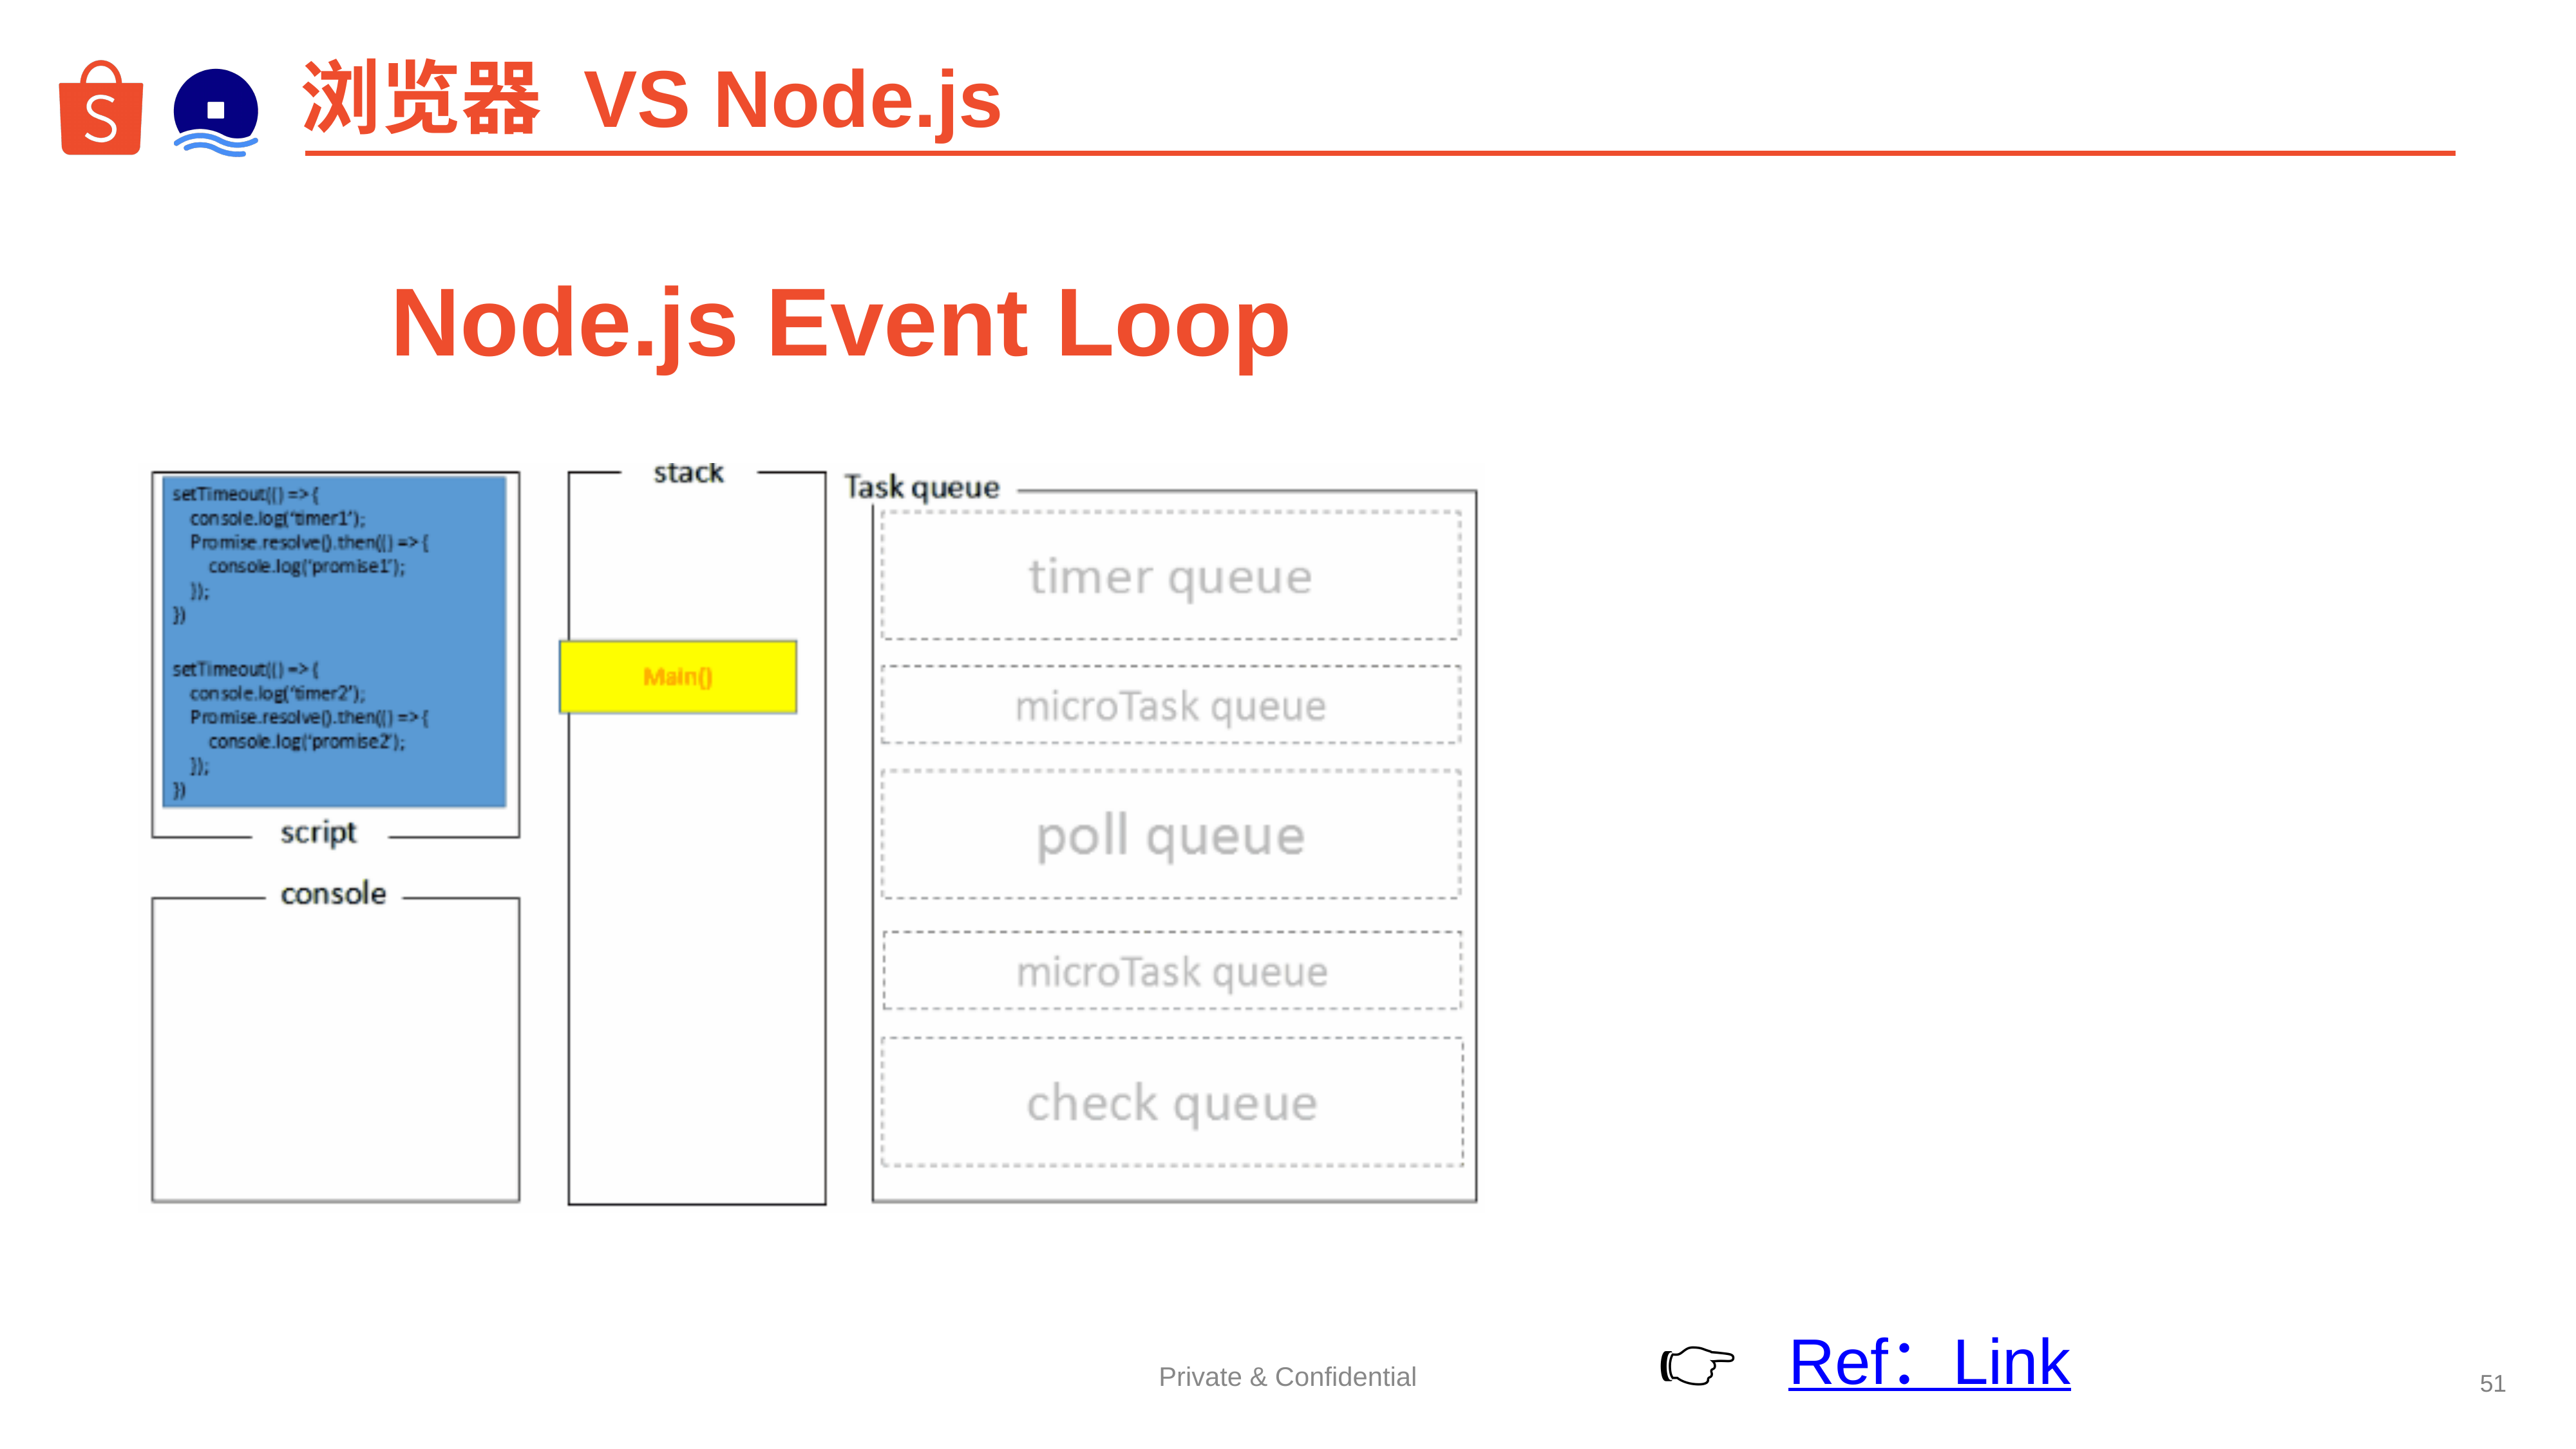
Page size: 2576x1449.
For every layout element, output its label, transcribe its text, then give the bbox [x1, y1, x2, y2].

picture [48, 52, 281, 161]
text_box 👉 Ref：Link [1649, 1310, 2114, 1407]
text_box Node.js Event Loop [294, 229, 1390, 388]
picture [138, 463, 1485, 1213]
title 浏览器 VS Node.js [295, 17, 2206, 172]
